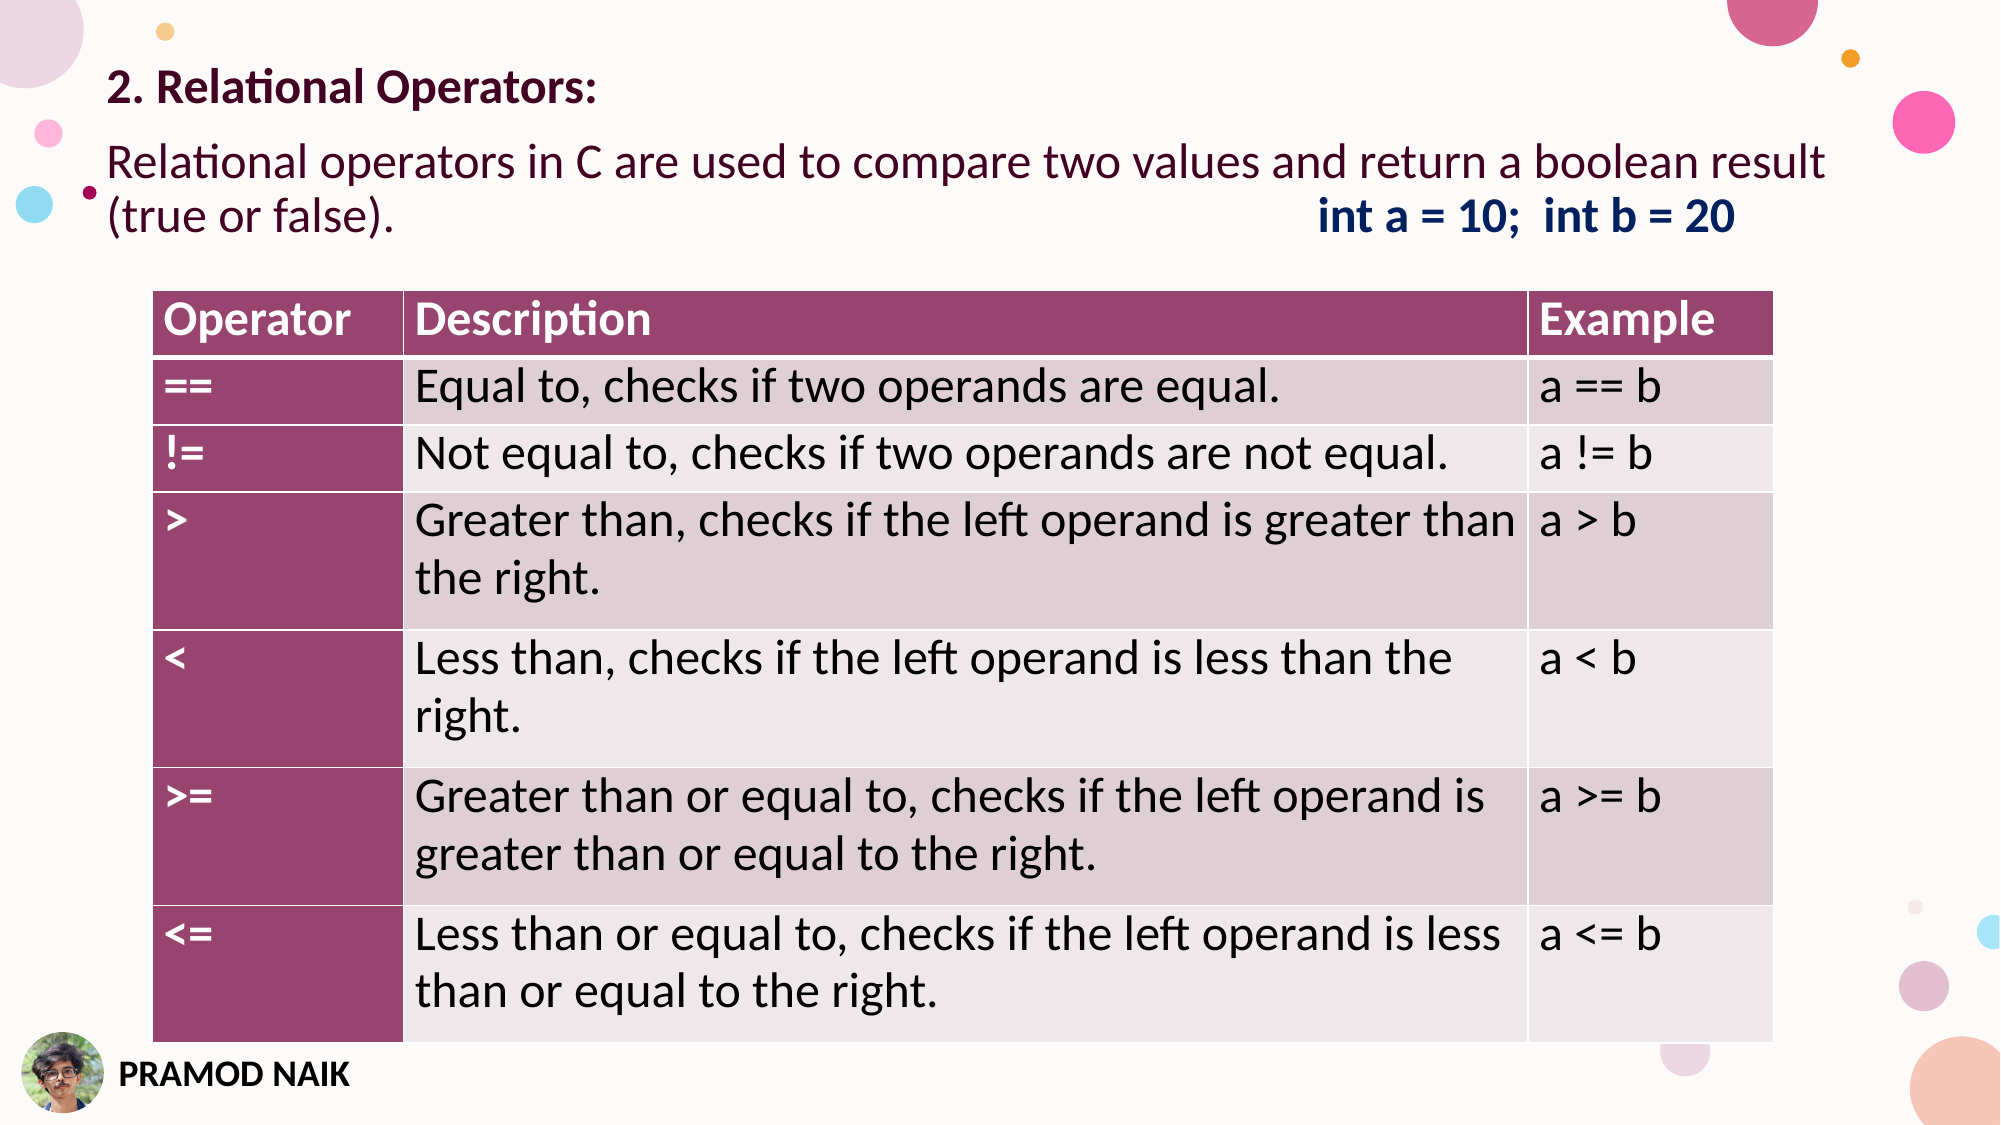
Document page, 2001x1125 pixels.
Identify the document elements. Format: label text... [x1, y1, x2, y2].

table_cell Less than, checks if the left operand is less than the right. [404, 631, 1527, 767]
table_cell <= [153, 906, 403, 1042]
table_cell Greater than, checks if the left operand is greater than the right. [404, 493, 1527, 629]
table_header Example [1529, 291, 1773, 355]
table_header Description [404, 291, 1527, 355]
table_cell >= [153, 768, 403, 905]
table_cell a == b [1529, 360, 1773, 424]
table_cell a < b [1529, 631, 1773, 767]
table_cell Equal to, checks if two operands are equal. [404, 360, 1527, 424]
table_cell a != b [1529, 426, 1773, 491]
table_cell a <= b [1529, 906, 1773, 1042]
table_cell a >= b [1529, 768, 1773, 905]
list 2. Relational Operators: Relational operators in C are used to compare two values and return a boolean result (true or false). int a = 10; int b = 20 [91, 52, 1942, 979]
table_cell < [153, 631, 403, 767]
table_cell Greater than or equal to, checks if the left operand is greater than or equal to the right. [404, 768, 1527, 905]
table_header Operator [153, 291, 403, 355]
table_cell Less than or equal to, checks if the left operand is less than or equal to the right. [404, 906, 1527, 1042]
table_cell == [153, 360, 403, 424]
table_cell > [153, 493, 403, 629]
picture [21, 1031, 104, 1114]
table_cell Not equal to, checks if two operands are not equal. [404, 426, 1527, 491]
table_cell a > b [1529, 493, 1773, 629]
table_cell != [153, 426, 403, 491]
